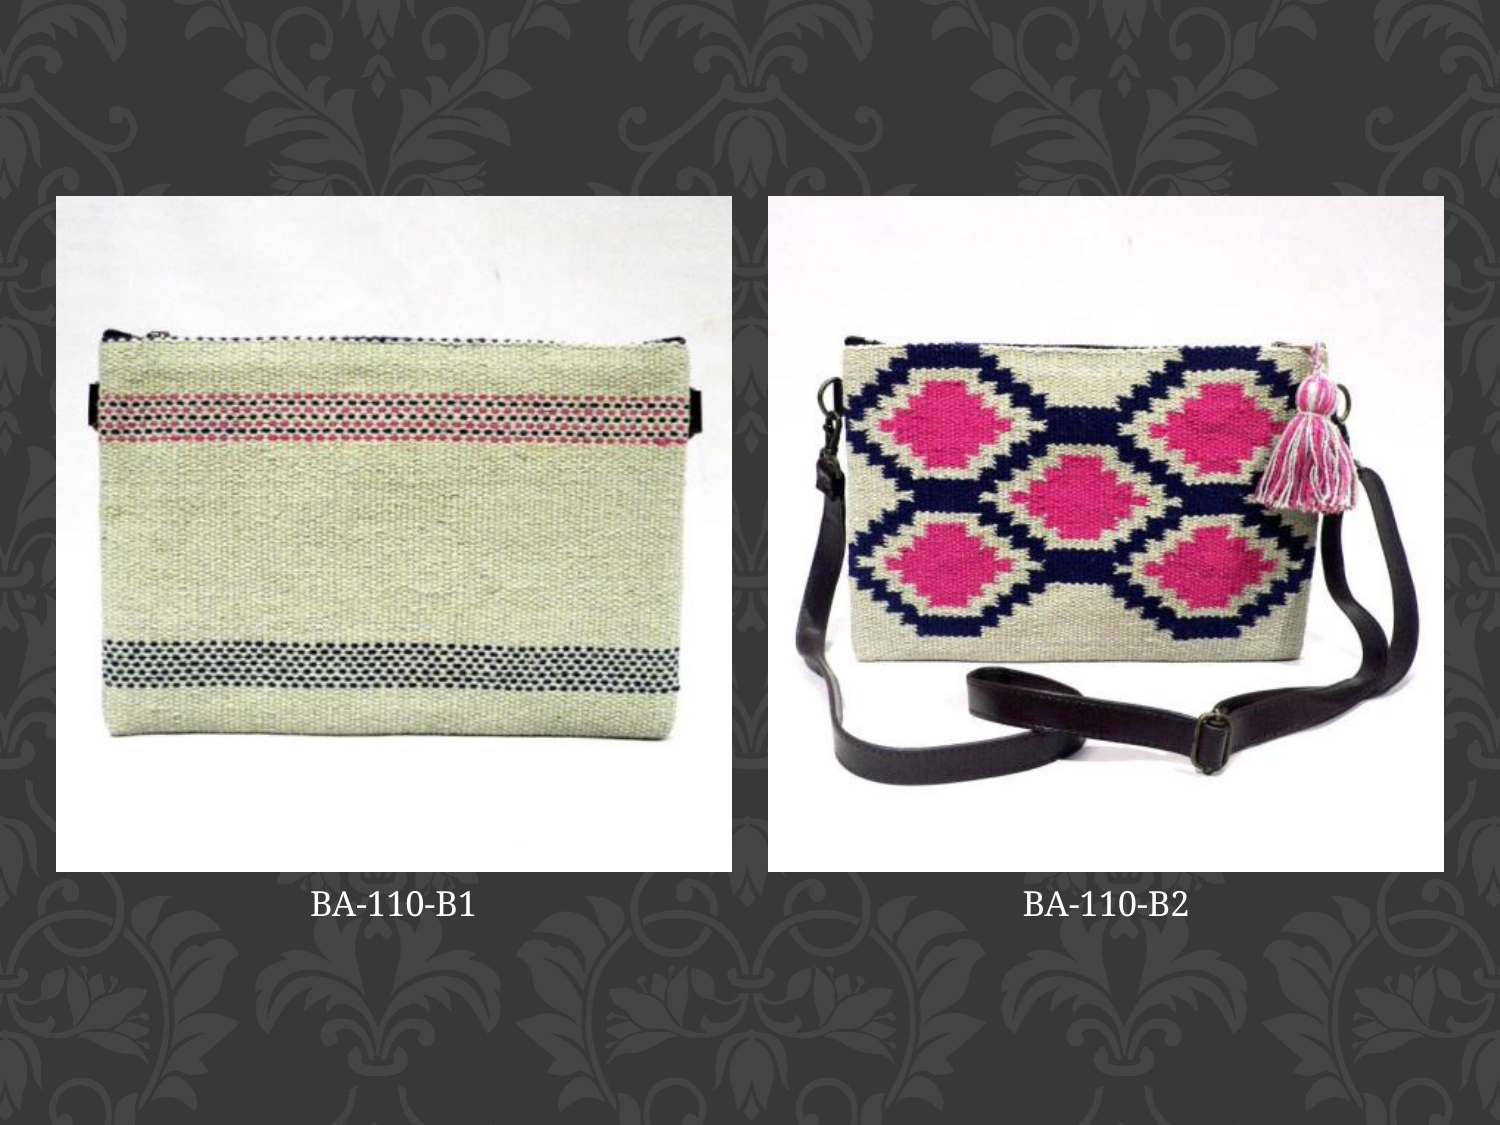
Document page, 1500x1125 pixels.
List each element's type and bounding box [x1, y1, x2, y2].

text_box [768, 196, 1444, 931]
text_box [55, 196, 732, 931]
